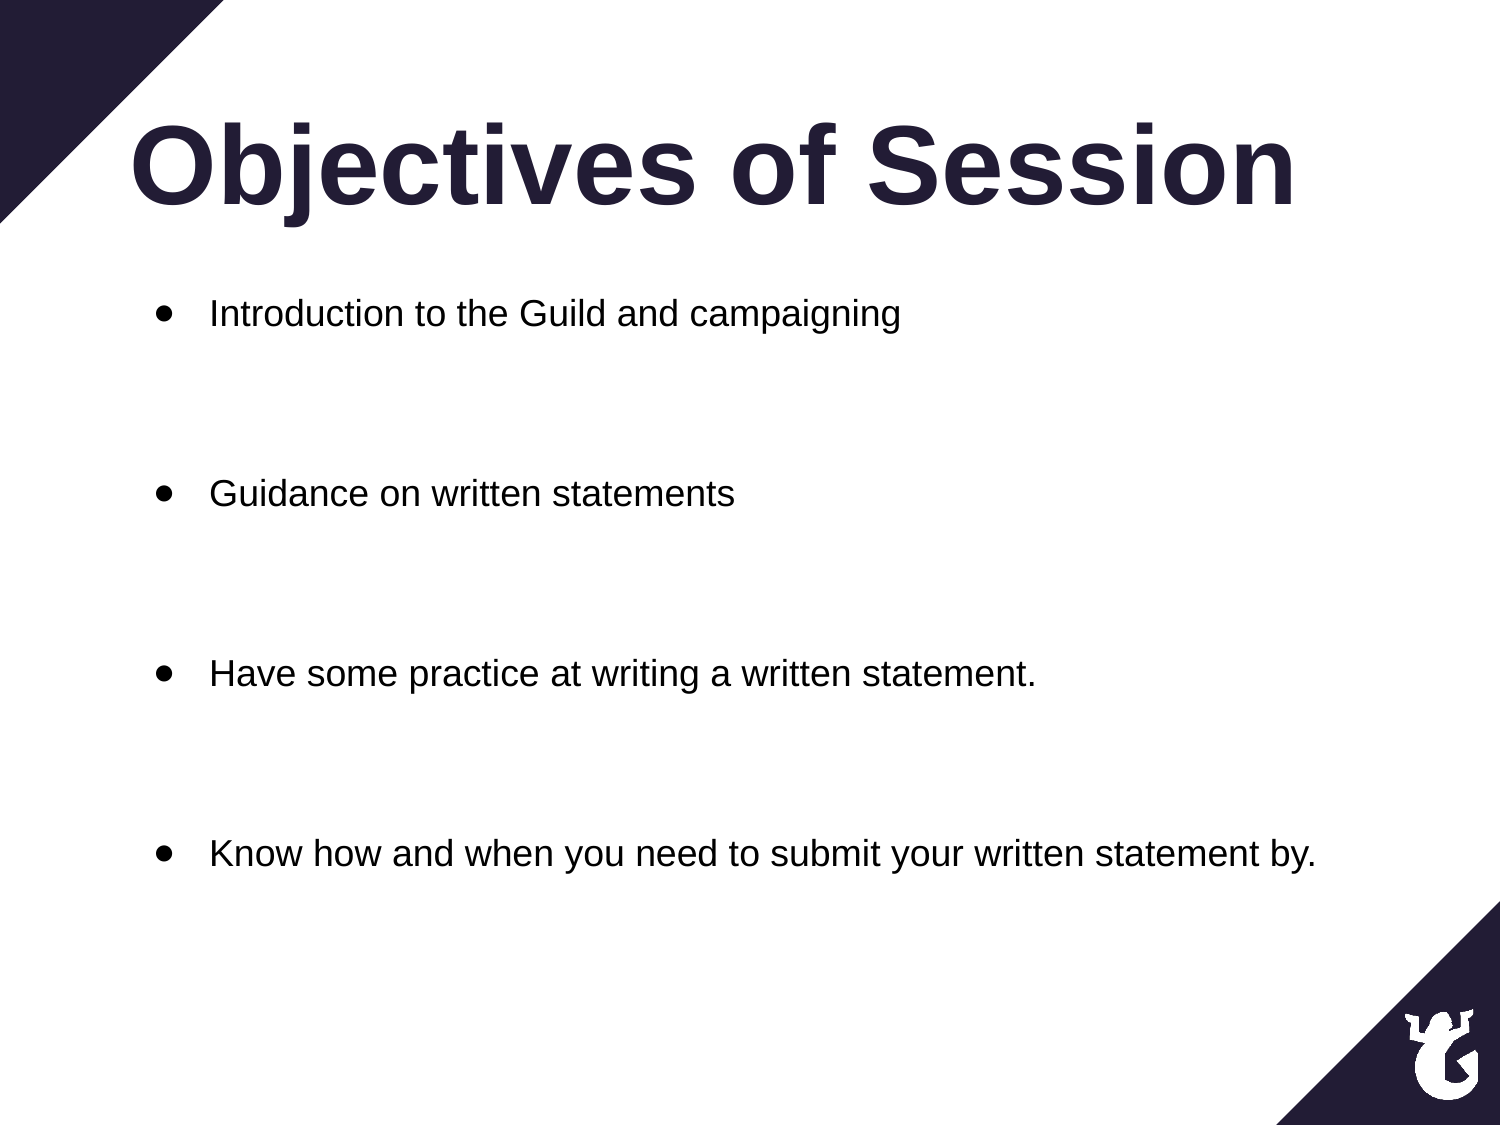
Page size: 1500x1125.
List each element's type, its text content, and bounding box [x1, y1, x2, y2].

title Objectives of Session [114, 89, 1384, 237]
text_box [0, 0, 225, 225]
text_box [1274, 899, 1500, 1125]
subtitle Introduction to the Guild and campaigning Guidance on written statements Have some practice at writing a written statement. Know how and when you need to submit your written statement by. [119, 236, 1389, 986]
picture [1405, 1009, 1478, 1100]
